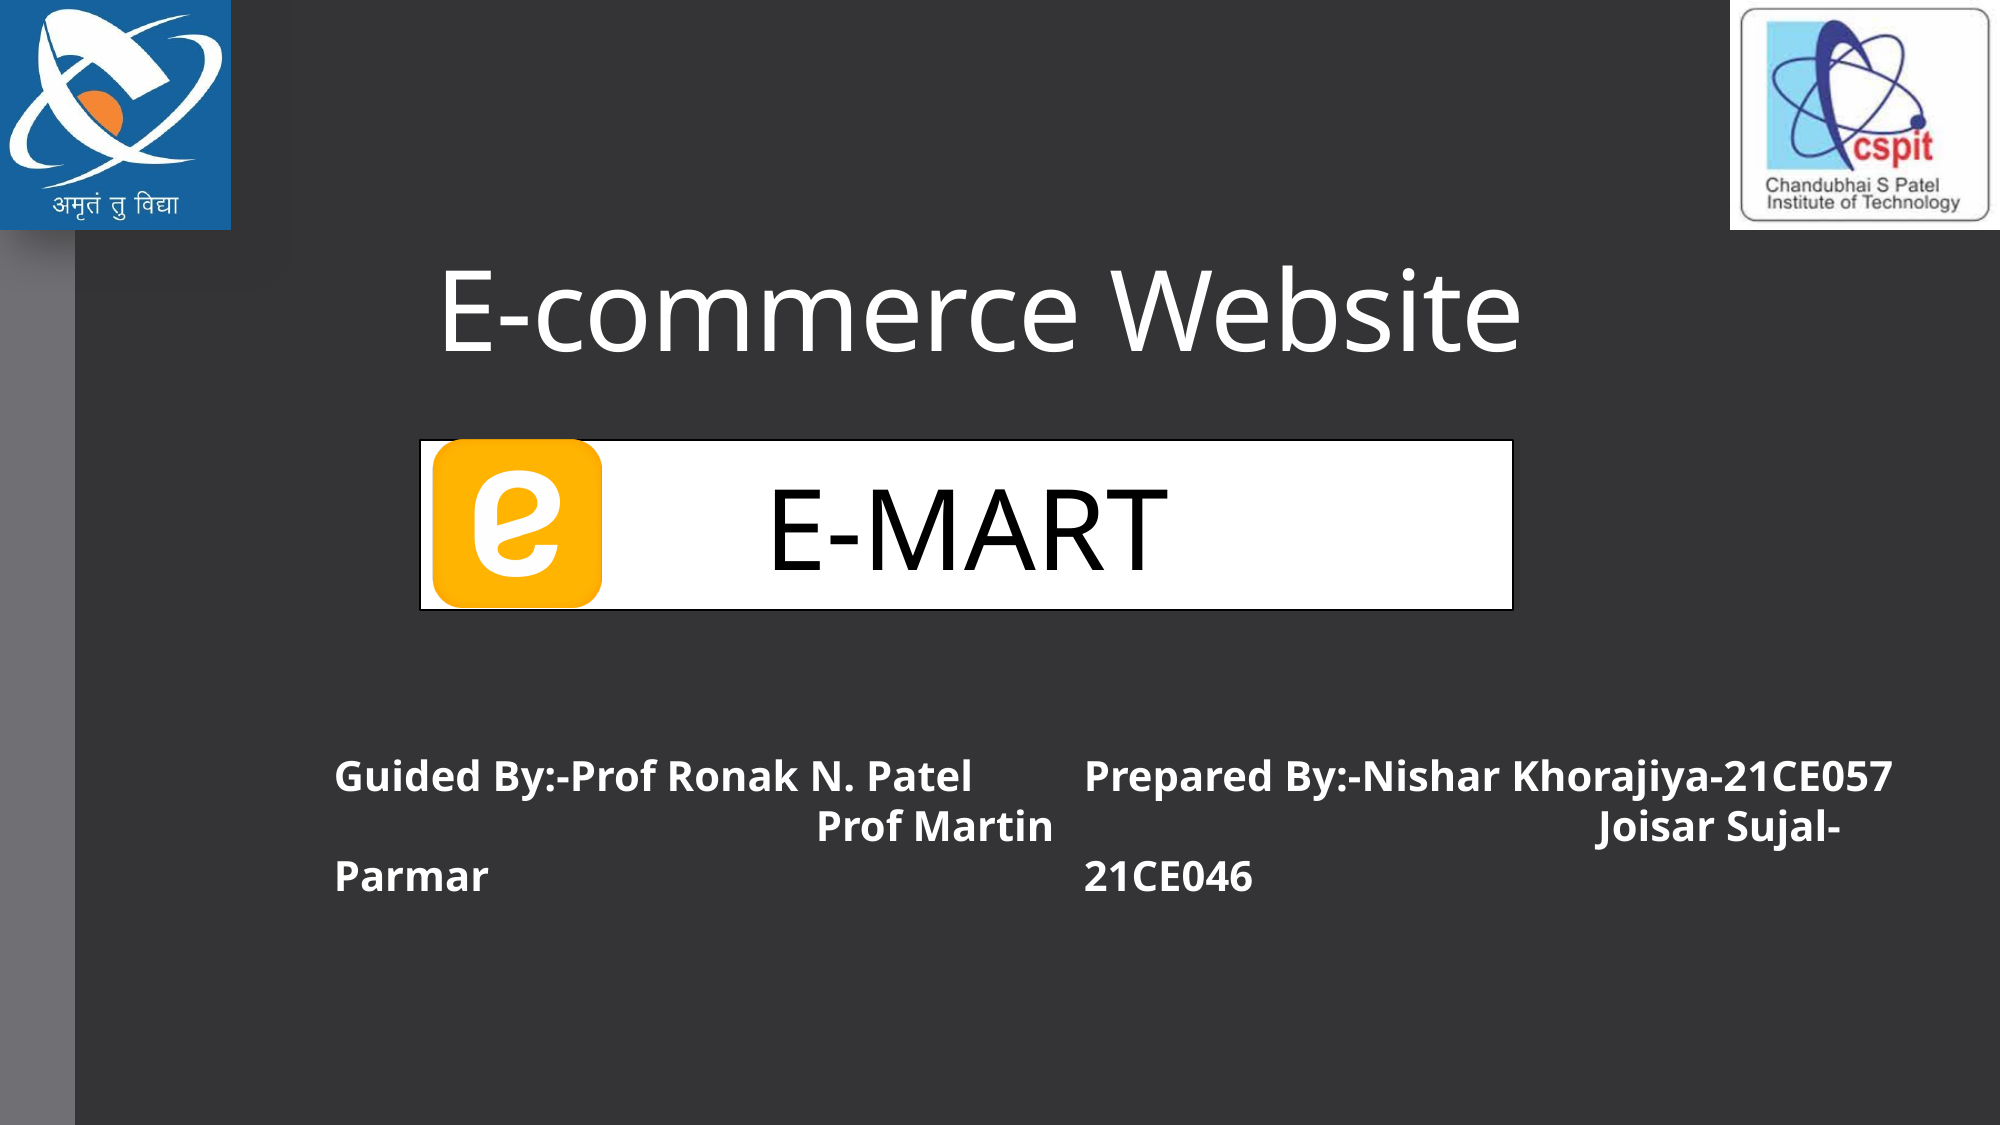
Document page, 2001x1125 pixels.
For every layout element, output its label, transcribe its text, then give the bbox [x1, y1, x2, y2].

text_box E-MART [656, 439, 1514, 611]
picture [382, 439, 652, 609]
text_box Guided By:-Prof Ronak N. Patel Prof Martin Parmar [318, 742, 1068, 908]
text_box Prepared By:-Nishar Khorajiya-21CE057 Joisar Sujal-21CE046 [1068, 742, 1978, 908]
picture [1729, 0, 2000, 231]
title E-commerce Website [420, 211, 1605, 383]
picture [0, 0, 231, 231]
